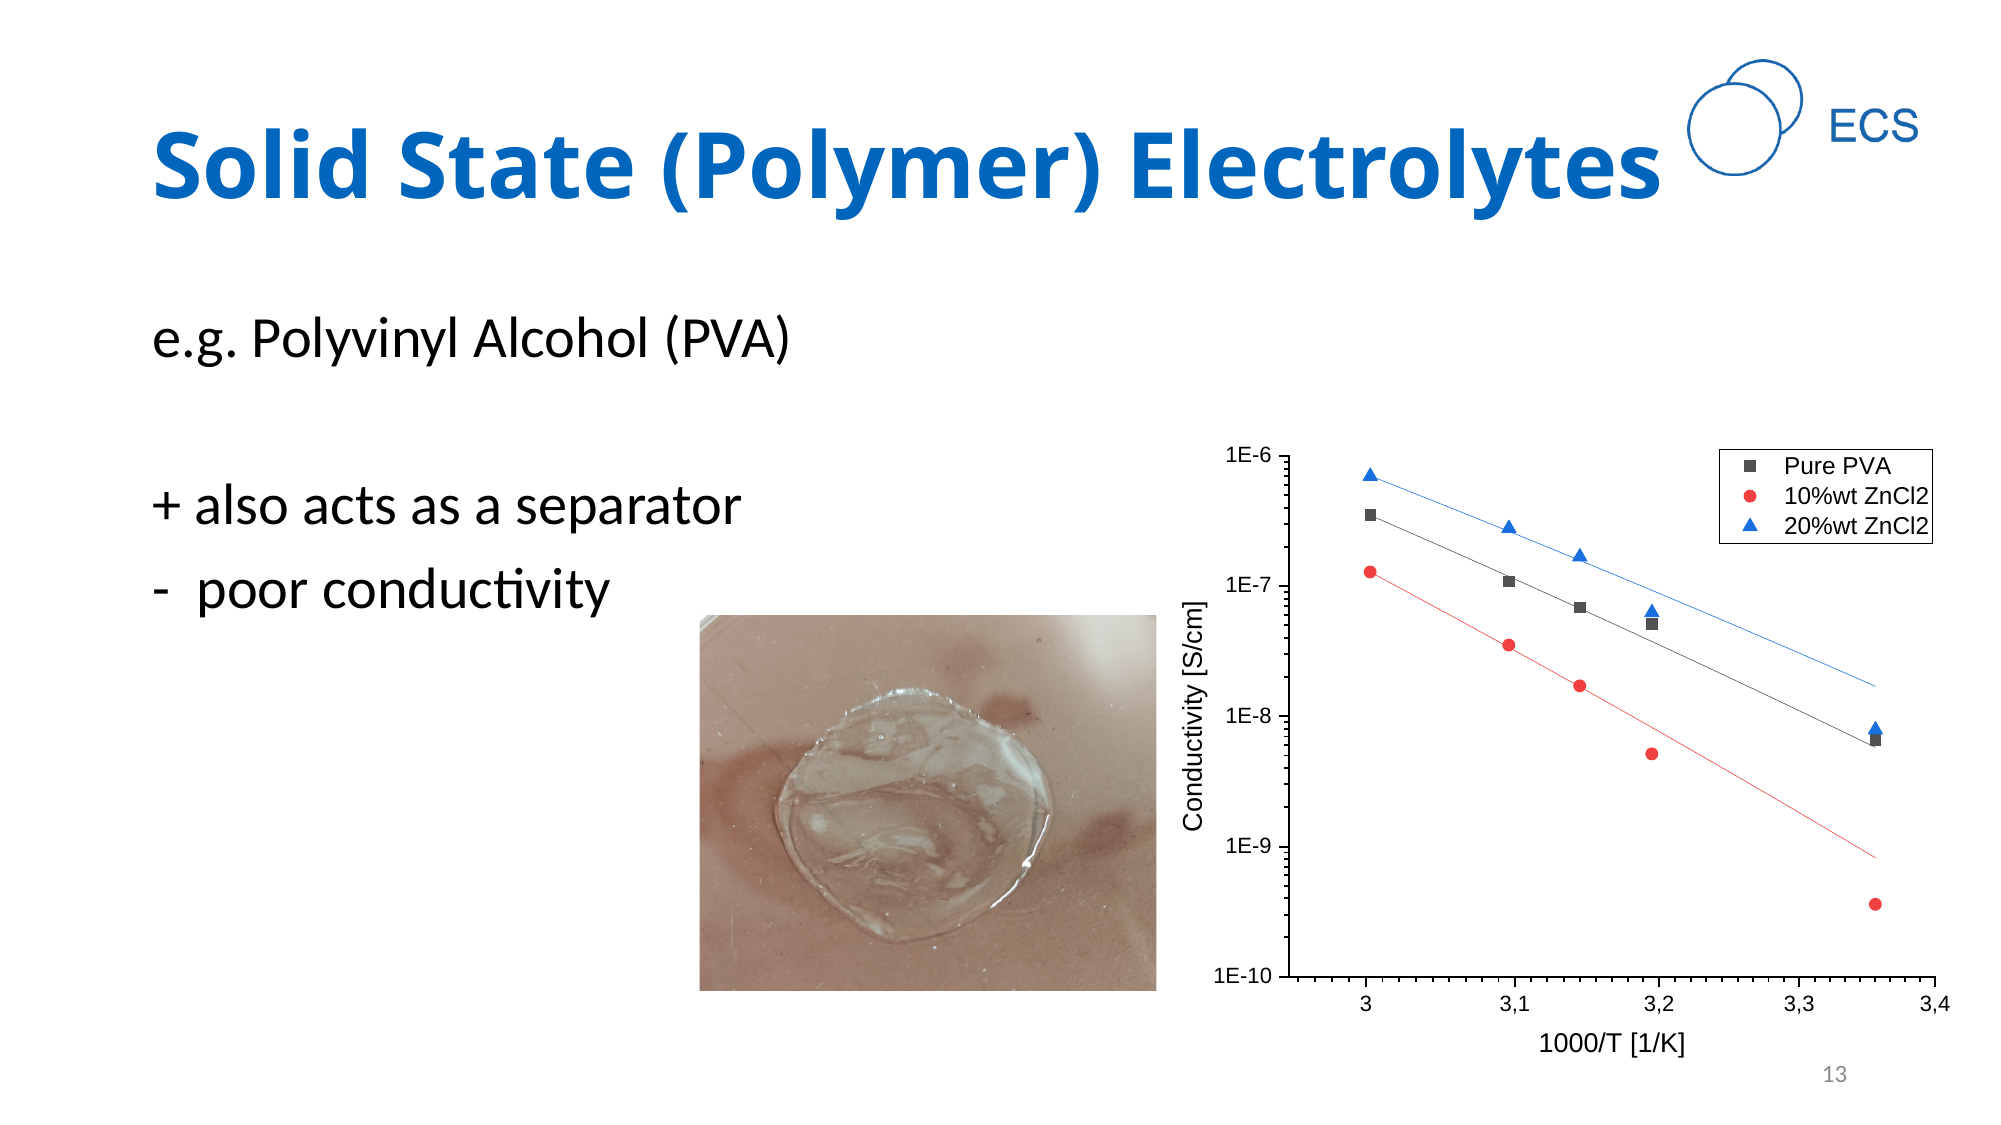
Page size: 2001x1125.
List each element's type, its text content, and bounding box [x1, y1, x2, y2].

list e.g. Polyvinyl Alcohol (PVA) + also acts as a separator - poor conductivity [137, 299, 866, 969]
picture [1687, 59, 1920, 176]
picture [699, 372, 2000, 1100]
title Solid State (Polymer) Electrolytes [137, 59, 1863, 278]
